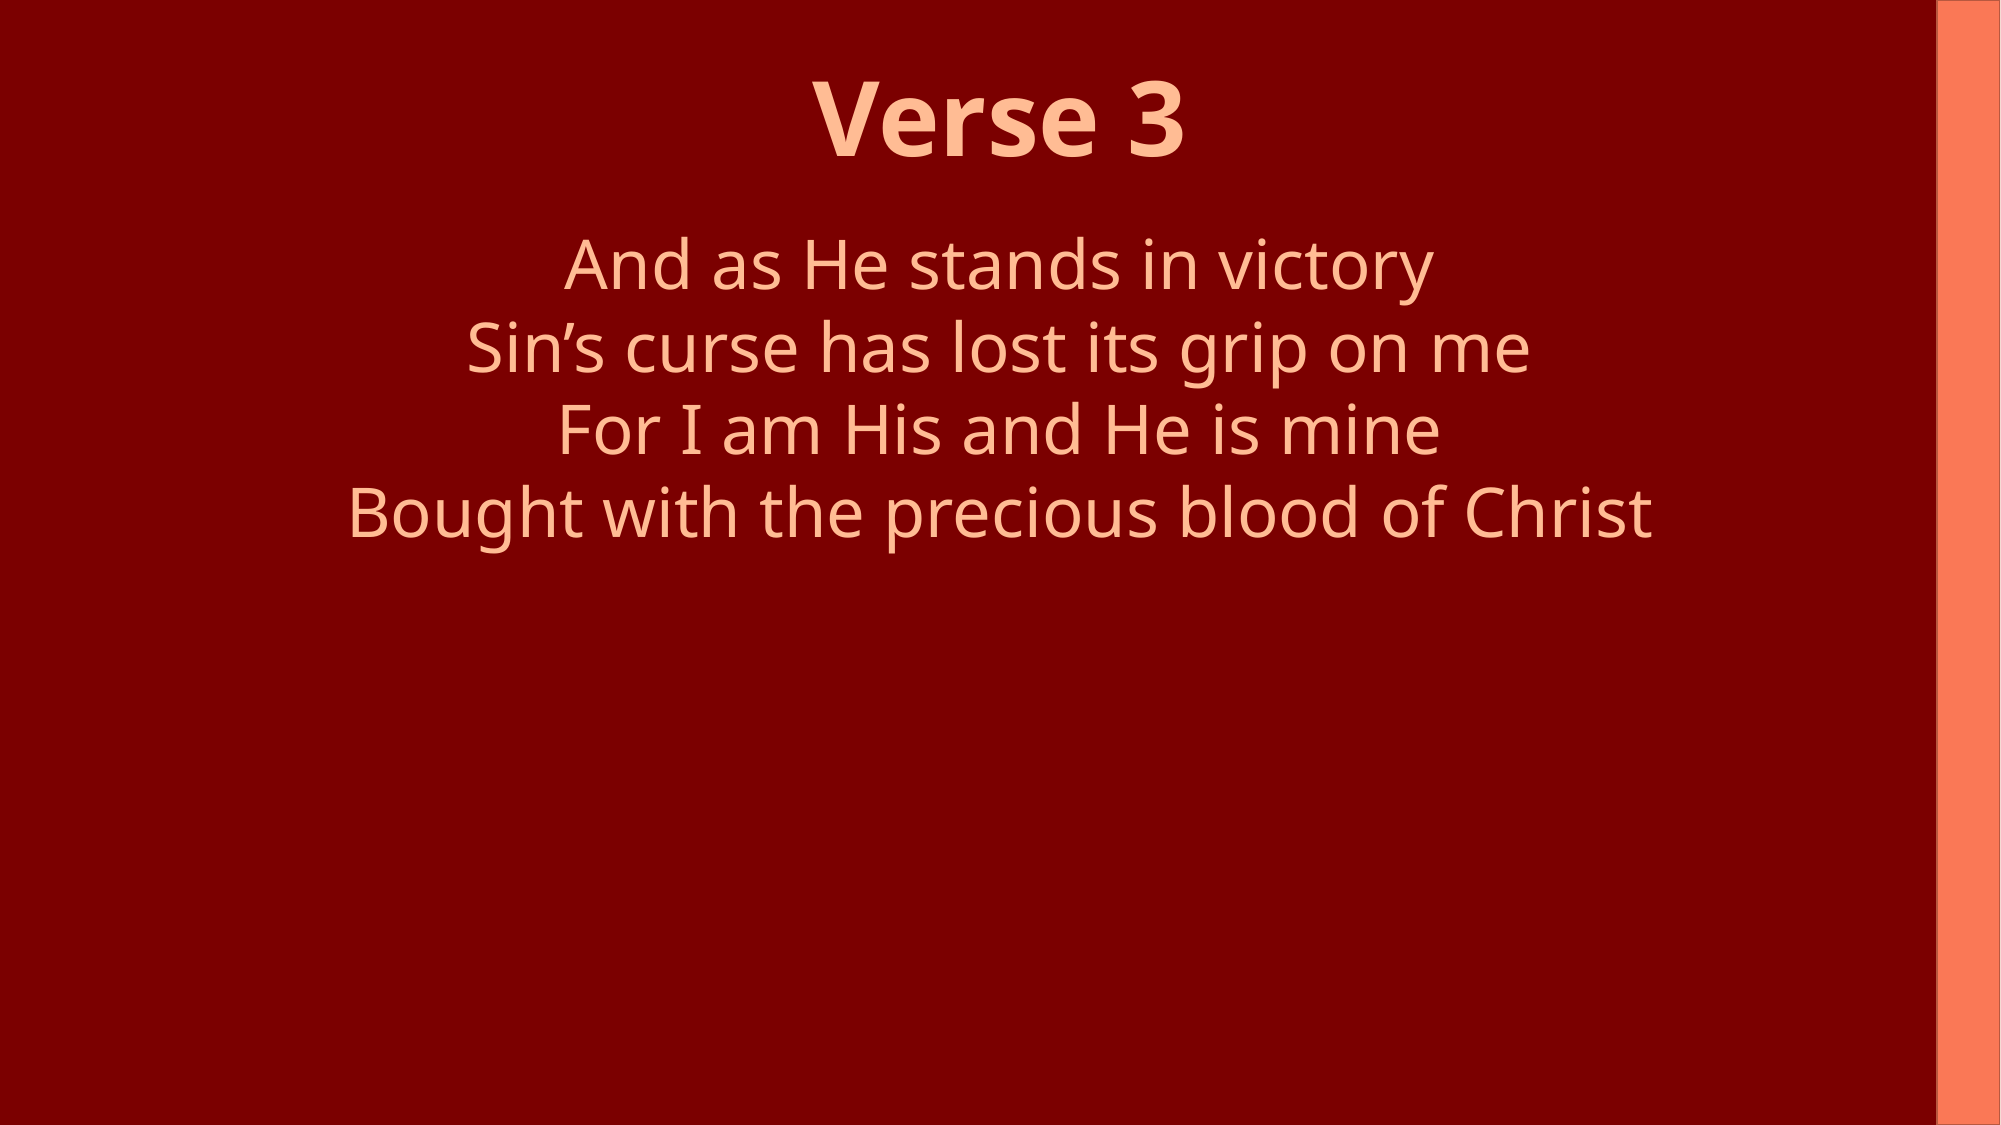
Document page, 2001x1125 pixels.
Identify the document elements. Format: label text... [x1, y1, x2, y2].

text_box Verse 3 [99, 44, 1900, 185]
text_box And as He stands in victory Sin’s curse has lost its grip on me For I am His and He is mine Bought with the precious blood of Christ [99, 213, 1900, 641]
